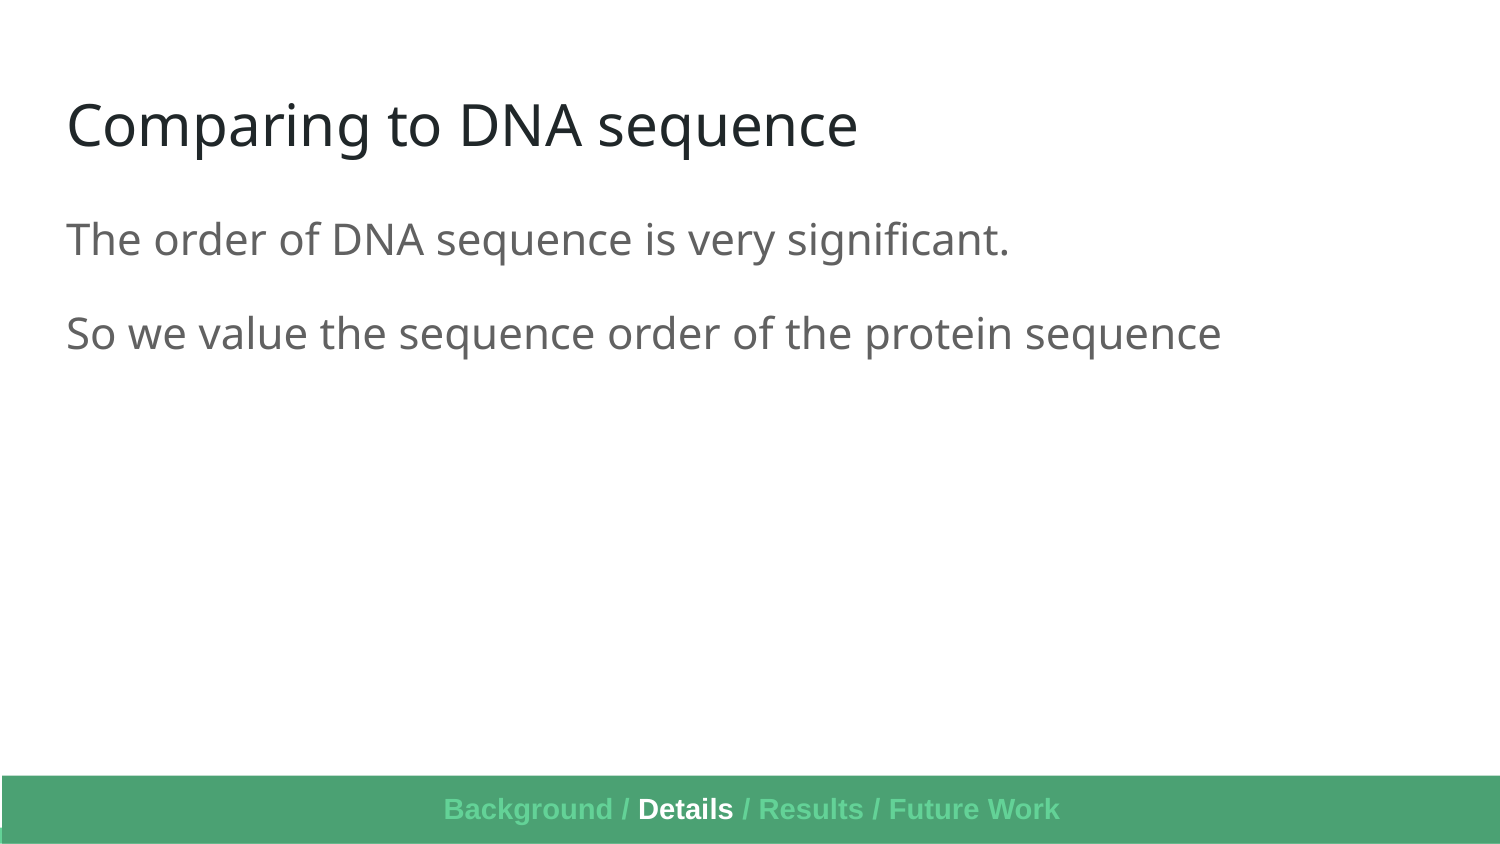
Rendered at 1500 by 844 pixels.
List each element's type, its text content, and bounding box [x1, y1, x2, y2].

title Comparing to DNA sequence [51, 72, 1449, 167]
list The order of DNA sequence is very significant. So we value the sequence order of the protein sequence [51, 189, 1449, 750]
text_box Background / Details / Results / Future Work [2, 775, 1500, 844]
